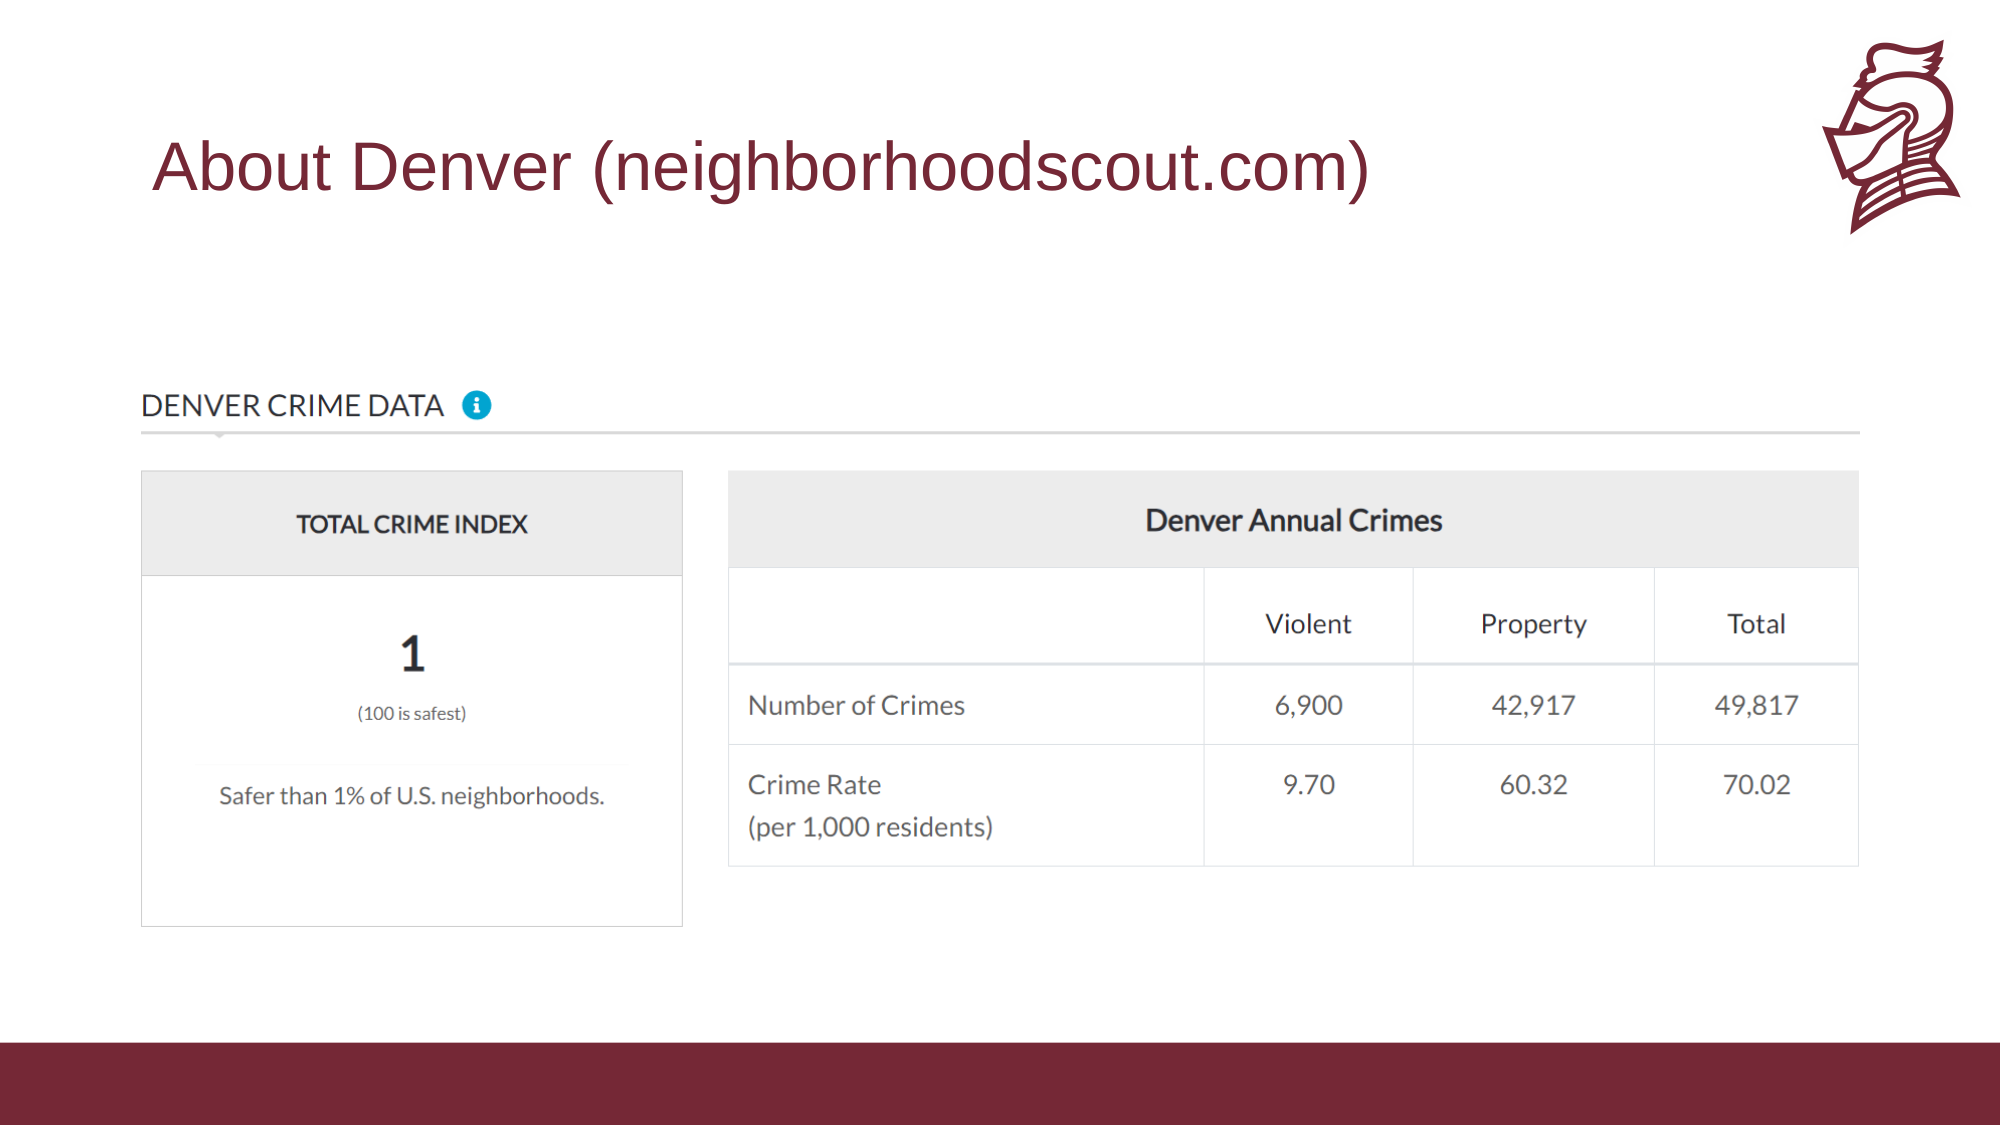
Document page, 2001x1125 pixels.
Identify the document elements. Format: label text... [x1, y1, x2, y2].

picture [1813, 30, 1972, 248]
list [137, 380, 1863, 933]
title About Denver (neighborhoodscout.com) [137, 59, 1863, 278]
